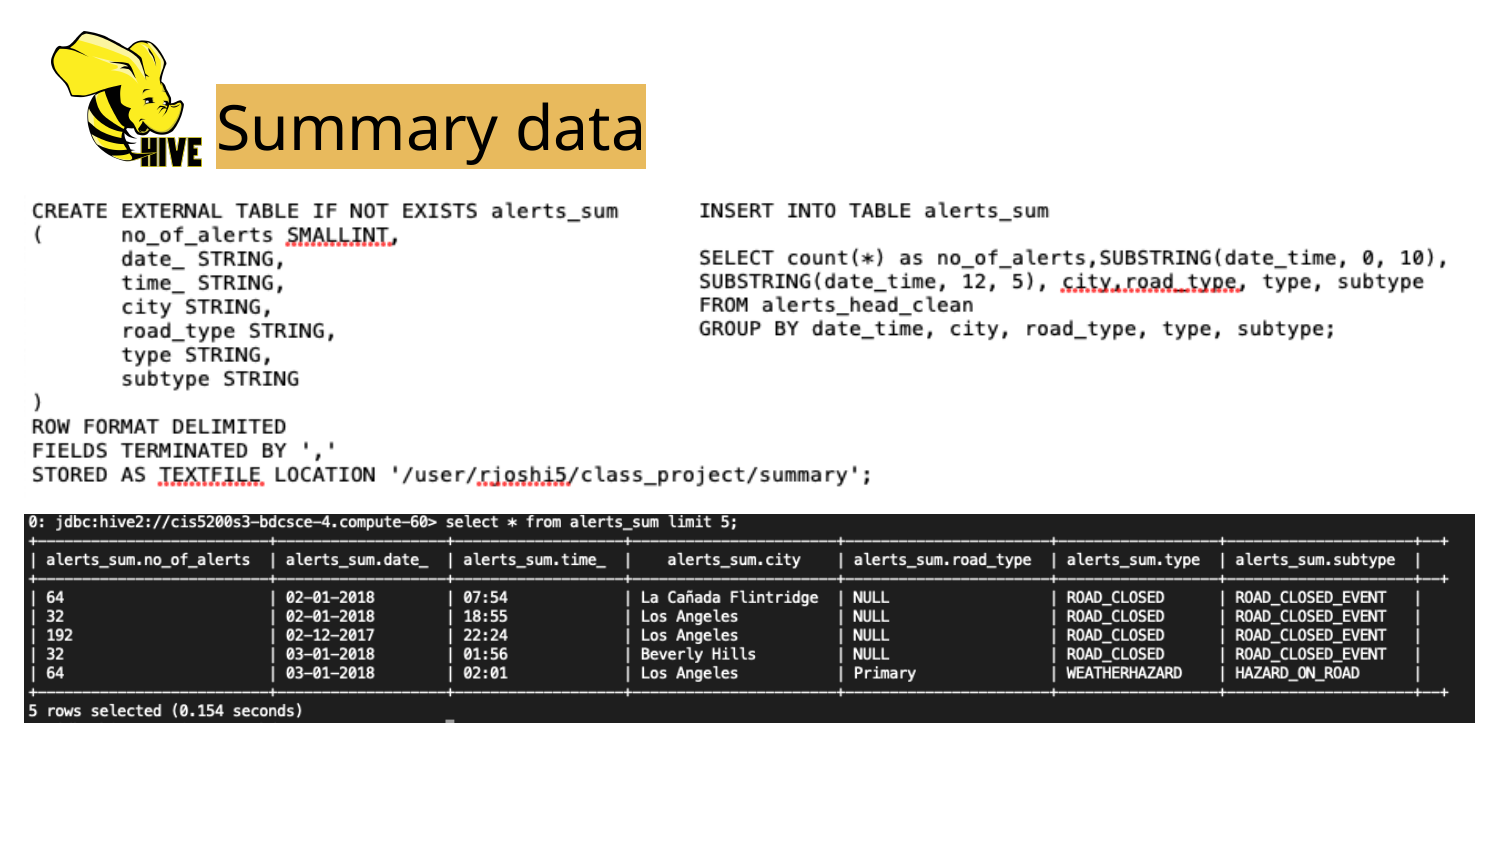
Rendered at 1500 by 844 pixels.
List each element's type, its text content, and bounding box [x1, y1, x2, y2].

title Summary data [207, 72, 1449, 167]
picture [24, 191, 1464, 501]
picture [50, 31, 202, 168]
picture [24, 514, 1476, 724]
